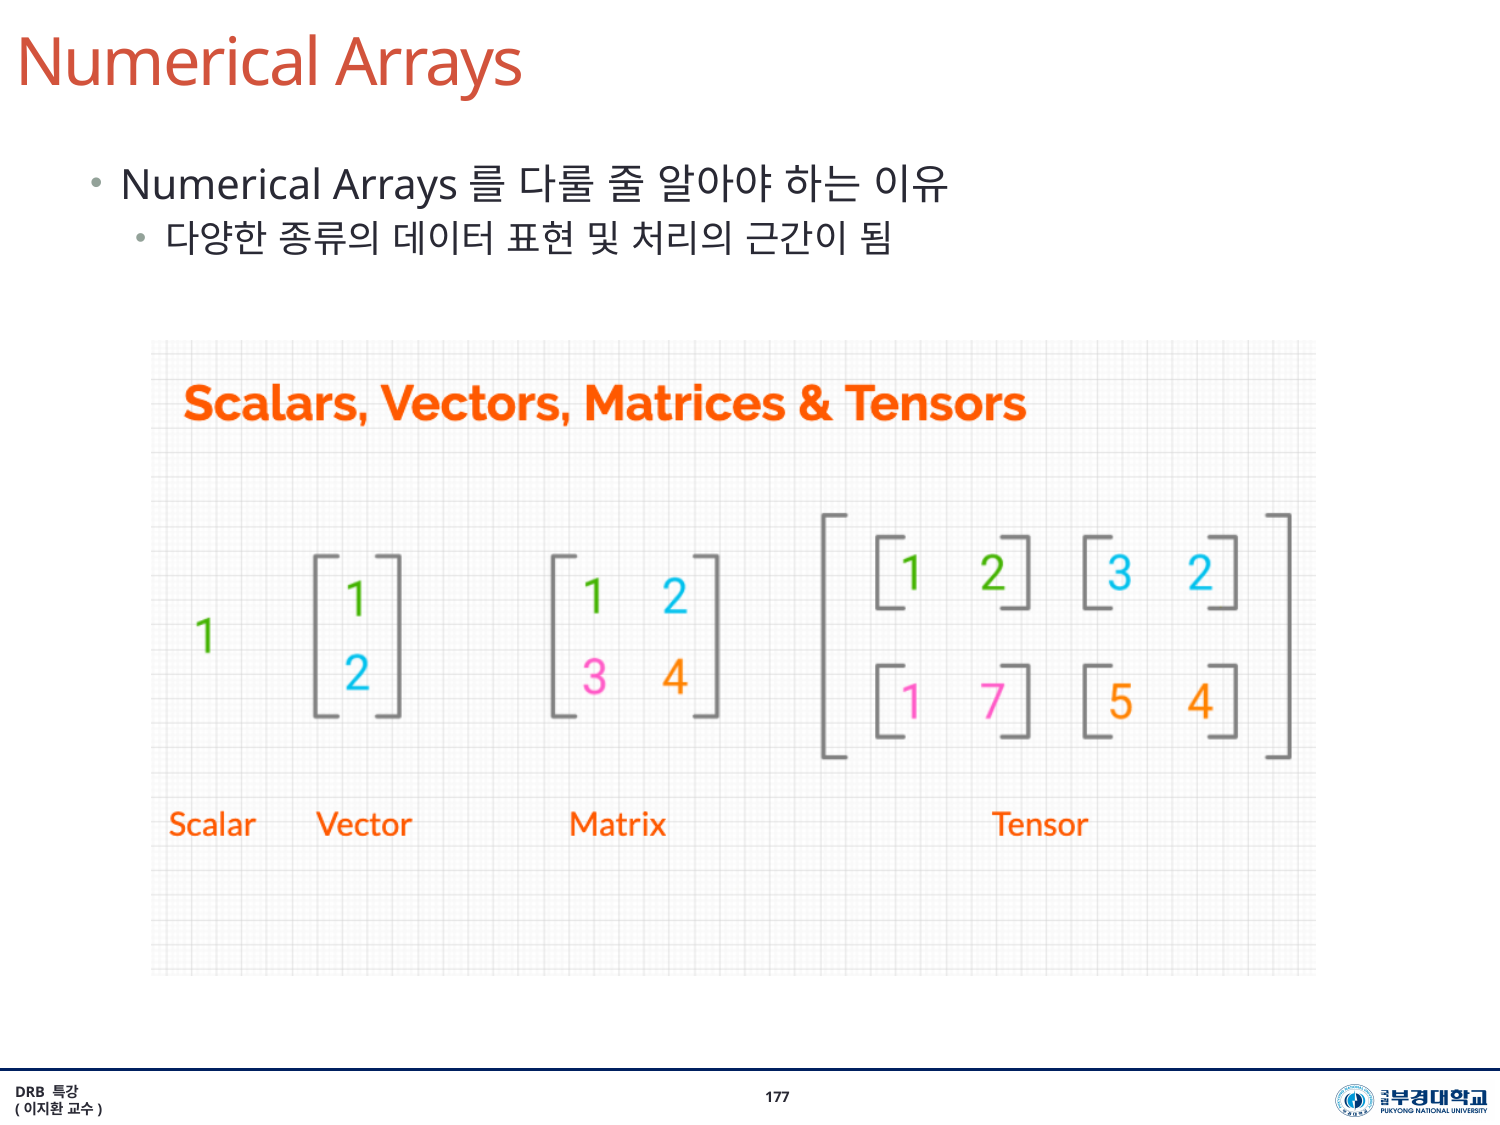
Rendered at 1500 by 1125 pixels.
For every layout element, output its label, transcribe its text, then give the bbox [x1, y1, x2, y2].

picture [151, 339, 1316, 976]
title Numerical Arrays [0, 1, 1500, 116]
slide_number DRB 특강 (이지환 교수) [0, 1082, 303, 1118]
picture [1330, 1079, 1495, 1121]
list Numerical Arrays를 다룰 줄 알아야 하는 이유 다양한 종류의 데이터 표현 및 처리의 근간이 됨 [75, 149, 1425, 1033]
